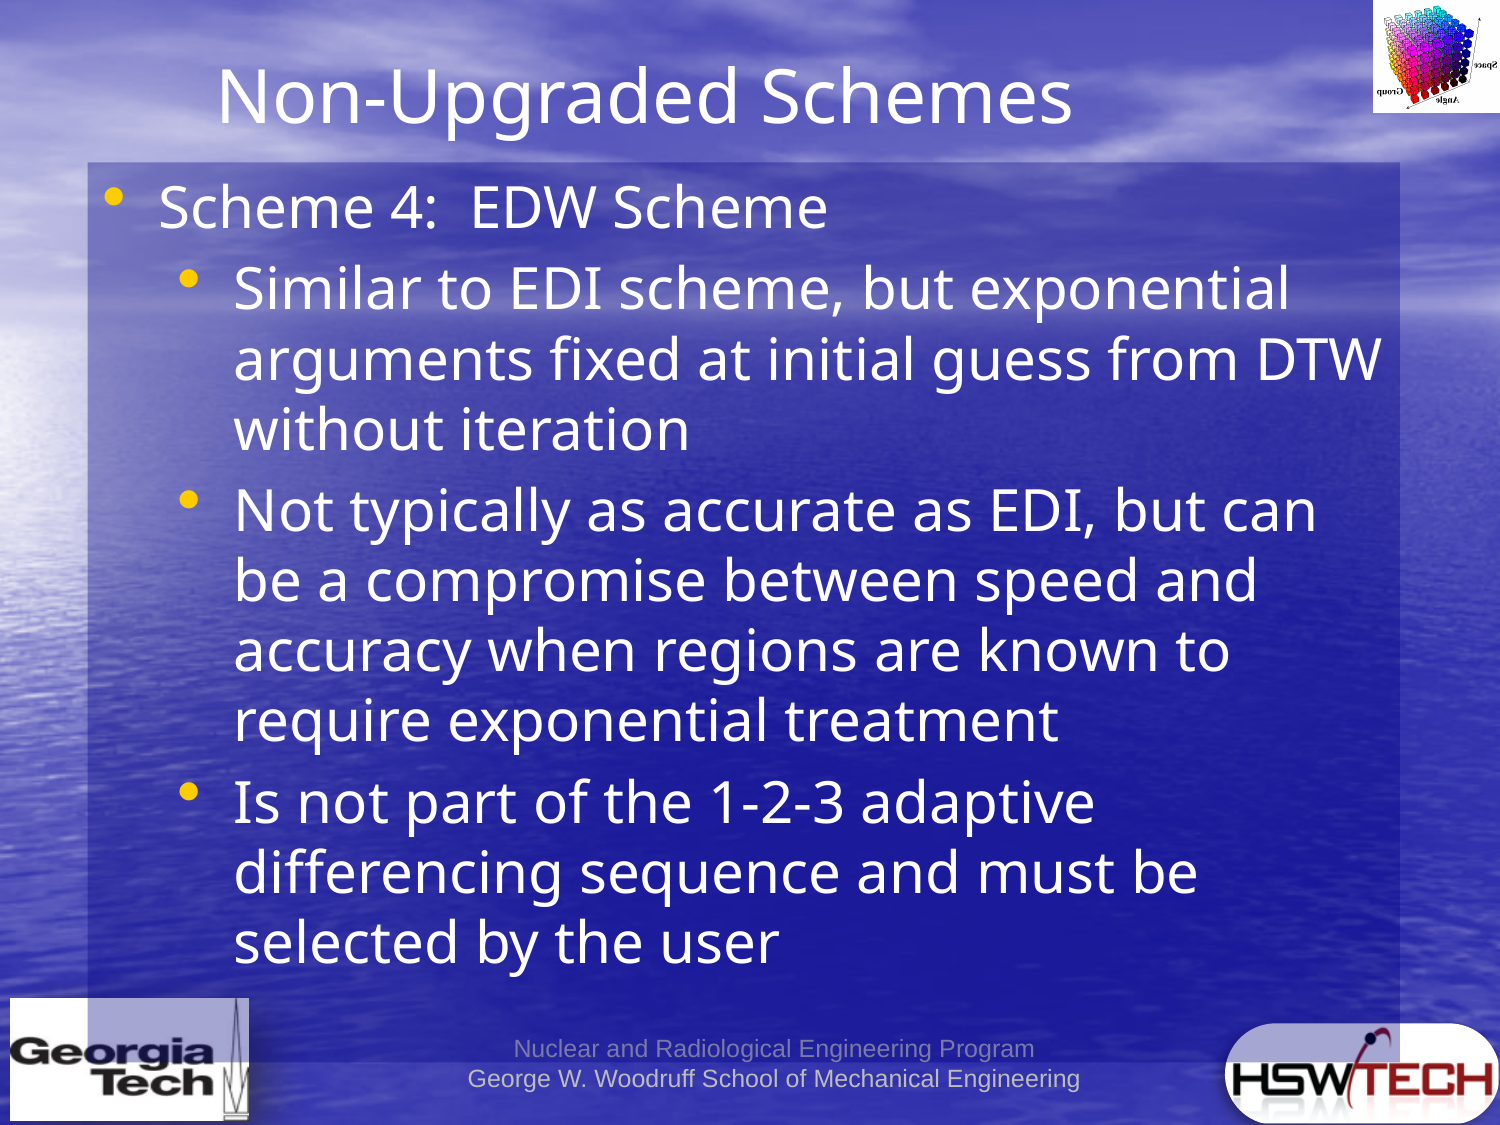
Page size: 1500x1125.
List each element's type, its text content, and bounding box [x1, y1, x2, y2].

text_box Non-Upgraded Schemes [200, 0, 1275, 162]
picture [10, 998, 249, 1121]
text_box Scheme 4: EDW Scheme Similar to EDI scheme, but exponential arguments fixed at initial guess from DTW without iteration Not typically as accurate as EDI, but can be a compromise between speed and accuracy when regions are known to require exponential treatment Is not part of the 1-2-3 adaptive differencing sequence and must be selected by the user [87, 162, 1400, 1063]
picture [1224, 1023, 1500, 1125]
